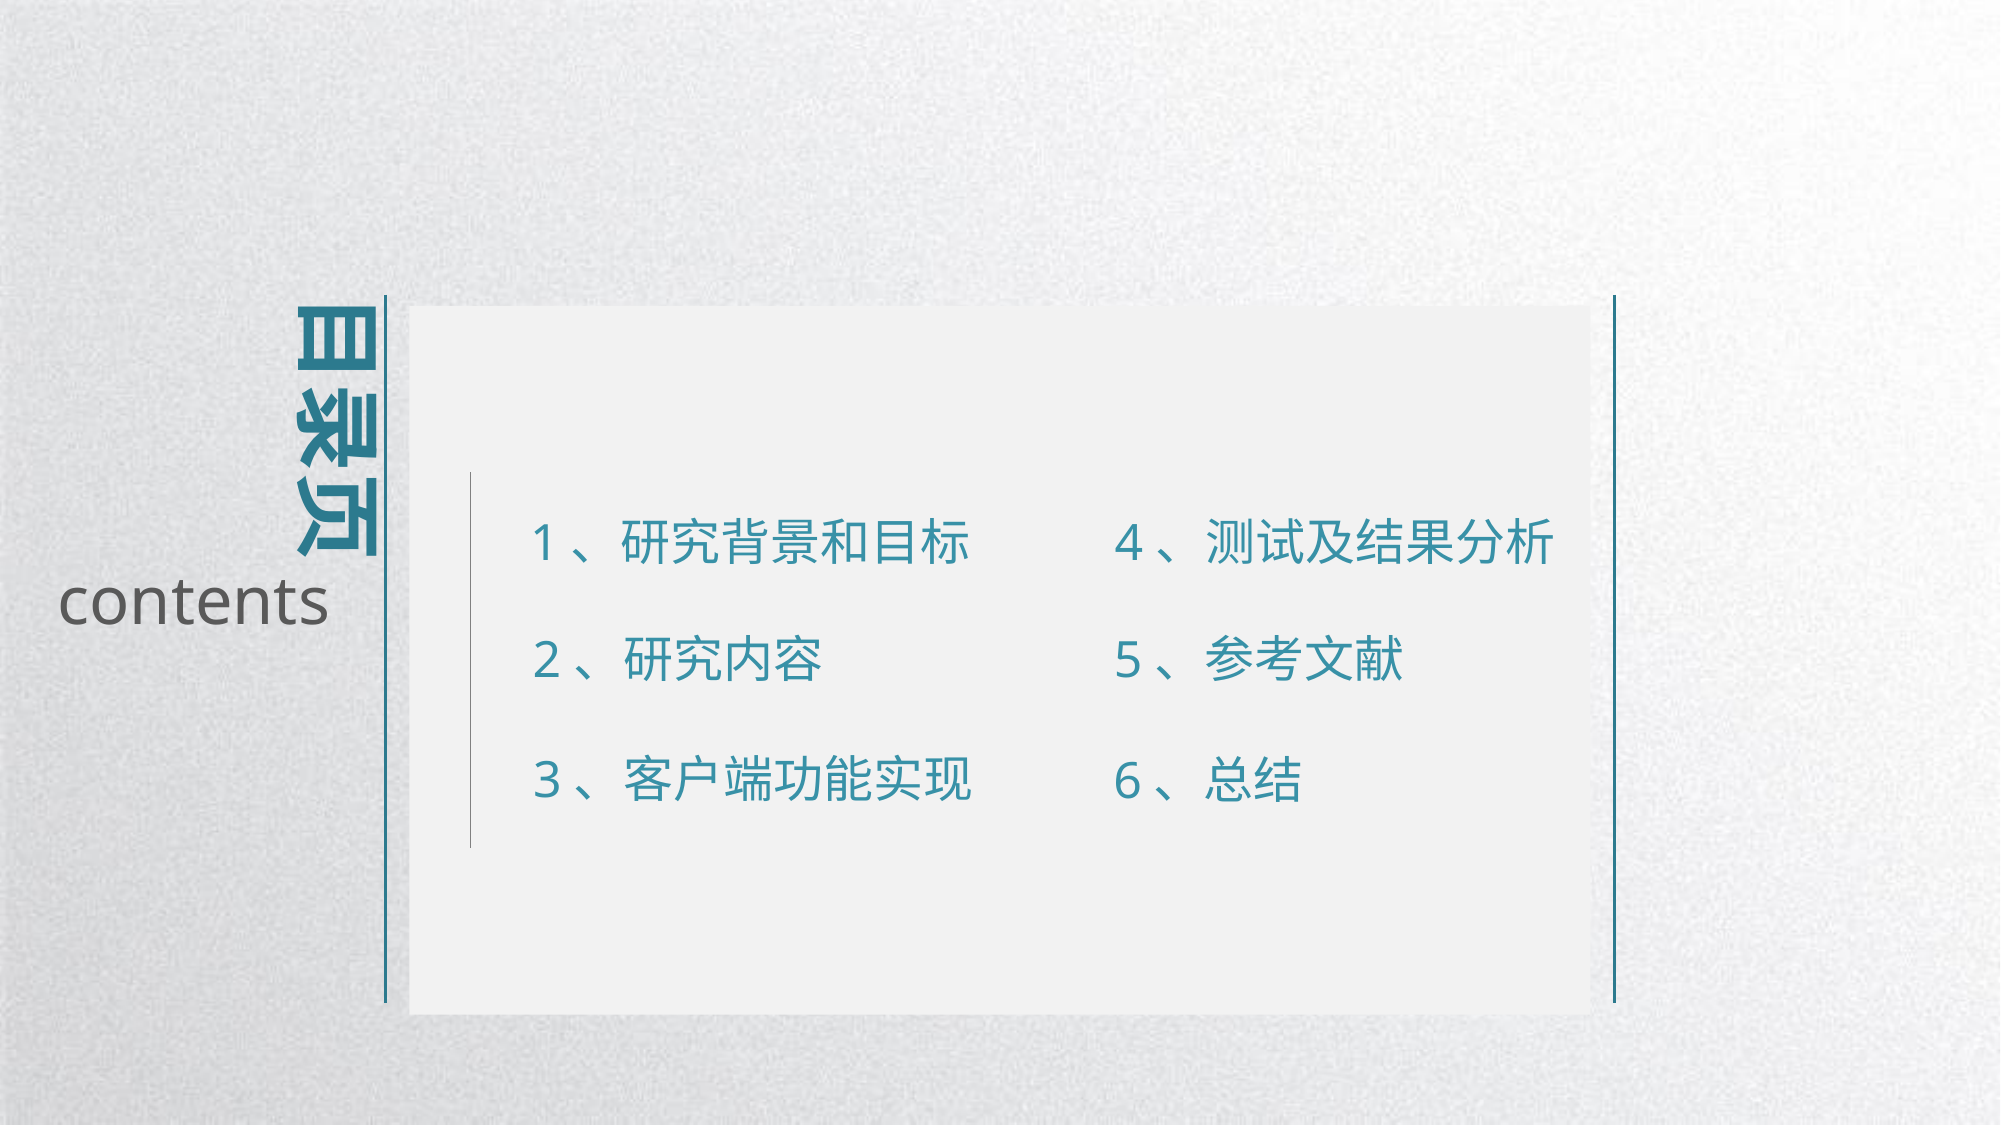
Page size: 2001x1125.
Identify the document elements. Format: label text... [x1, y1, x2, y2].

text_box 2、研究内容 [517, 620, 838, 696]
picture [0, 0, 2001, 1125]
text_box 5、参考文献 [1099, 620, 1420, 695]
text_box 4、测试及结果分析 [1099, 502, 1570, 578]
text_box 目录页 [263, 279, 402, 565]
text_box contents [42, 550, 346, 646]
text_box 3、客户端功能实现 [518, 740, 1029, 815]
text_box 6、总结 [1098, 741, 1319, 817]
text_box [407, 304, 1593, 1017]
text_box 1、研究背景和目标 [515, 502, 986, 578]
